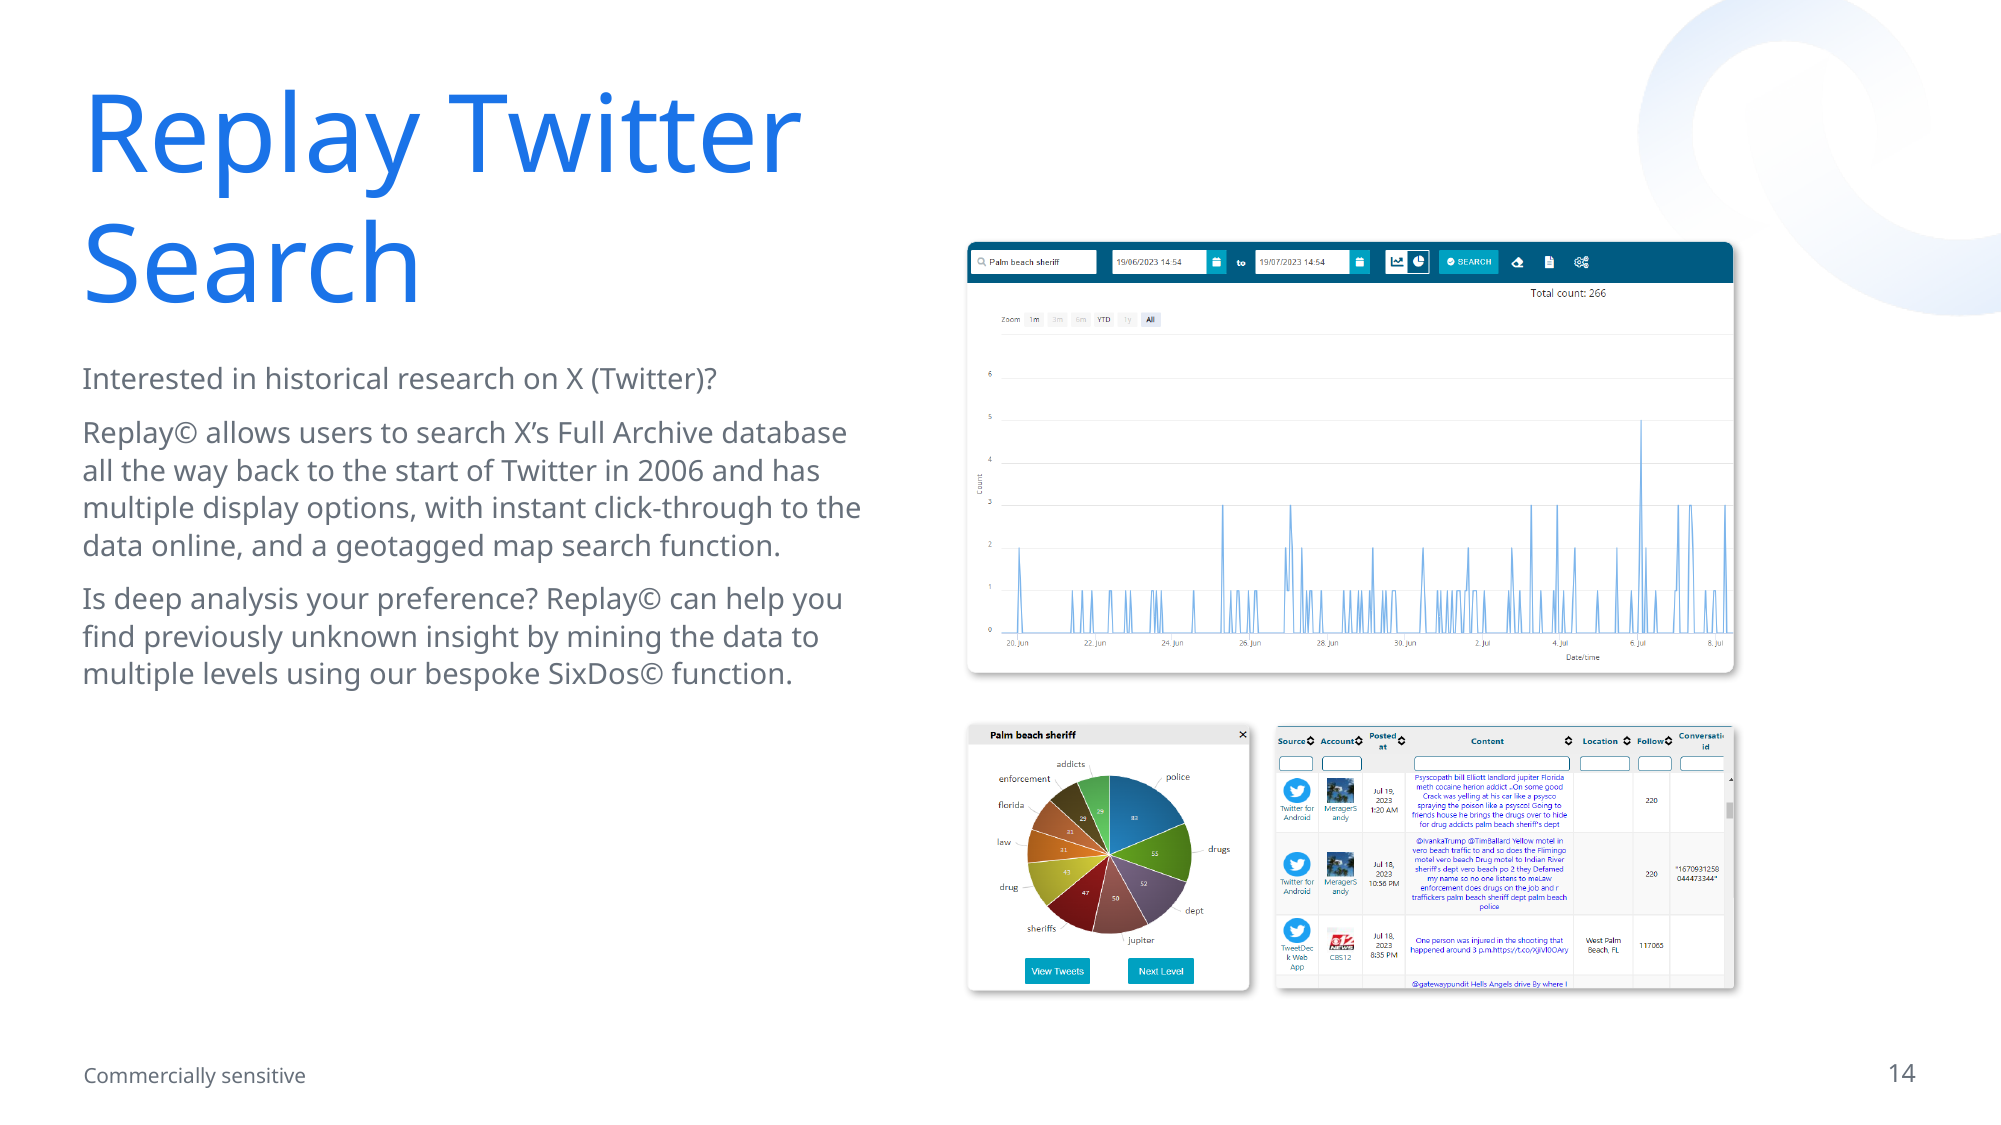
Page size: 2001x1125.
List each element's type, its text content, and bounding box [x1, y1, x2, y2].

picture [1275, 725, 1734, 989]
picture [1545, 257, 1553, 268]
text_box Replay Twitter Search [67, 57, 1023, 332]
picture [1386, 251, 1407, 273]
picture [1440, 251, 1497, 273]
picture [1516, 258, 1523, 267]
picture [972, 251, 1096, 273]
picture [966, 723, 1250, 991]
picture [1256, 251, 1369, 273]
picture [966, 241, 1735, 674]
text_box Interested in historical research on X (Twitter)? Replay© allows users to search X’s Full Archive database all the way back to the start of Twitter in 2006 and has multiple display options, with instant click-through to the data online, and a geotagged map search function. Is deep analysis your preference? Replay© can help you find previously unknown insight by mining the data to multiple levels using our bespoke SixDos© function. [67, 350, 879, 698]
picture [1113, 251, 1225, 273]
picture [1413, 256, 1423, 266]
